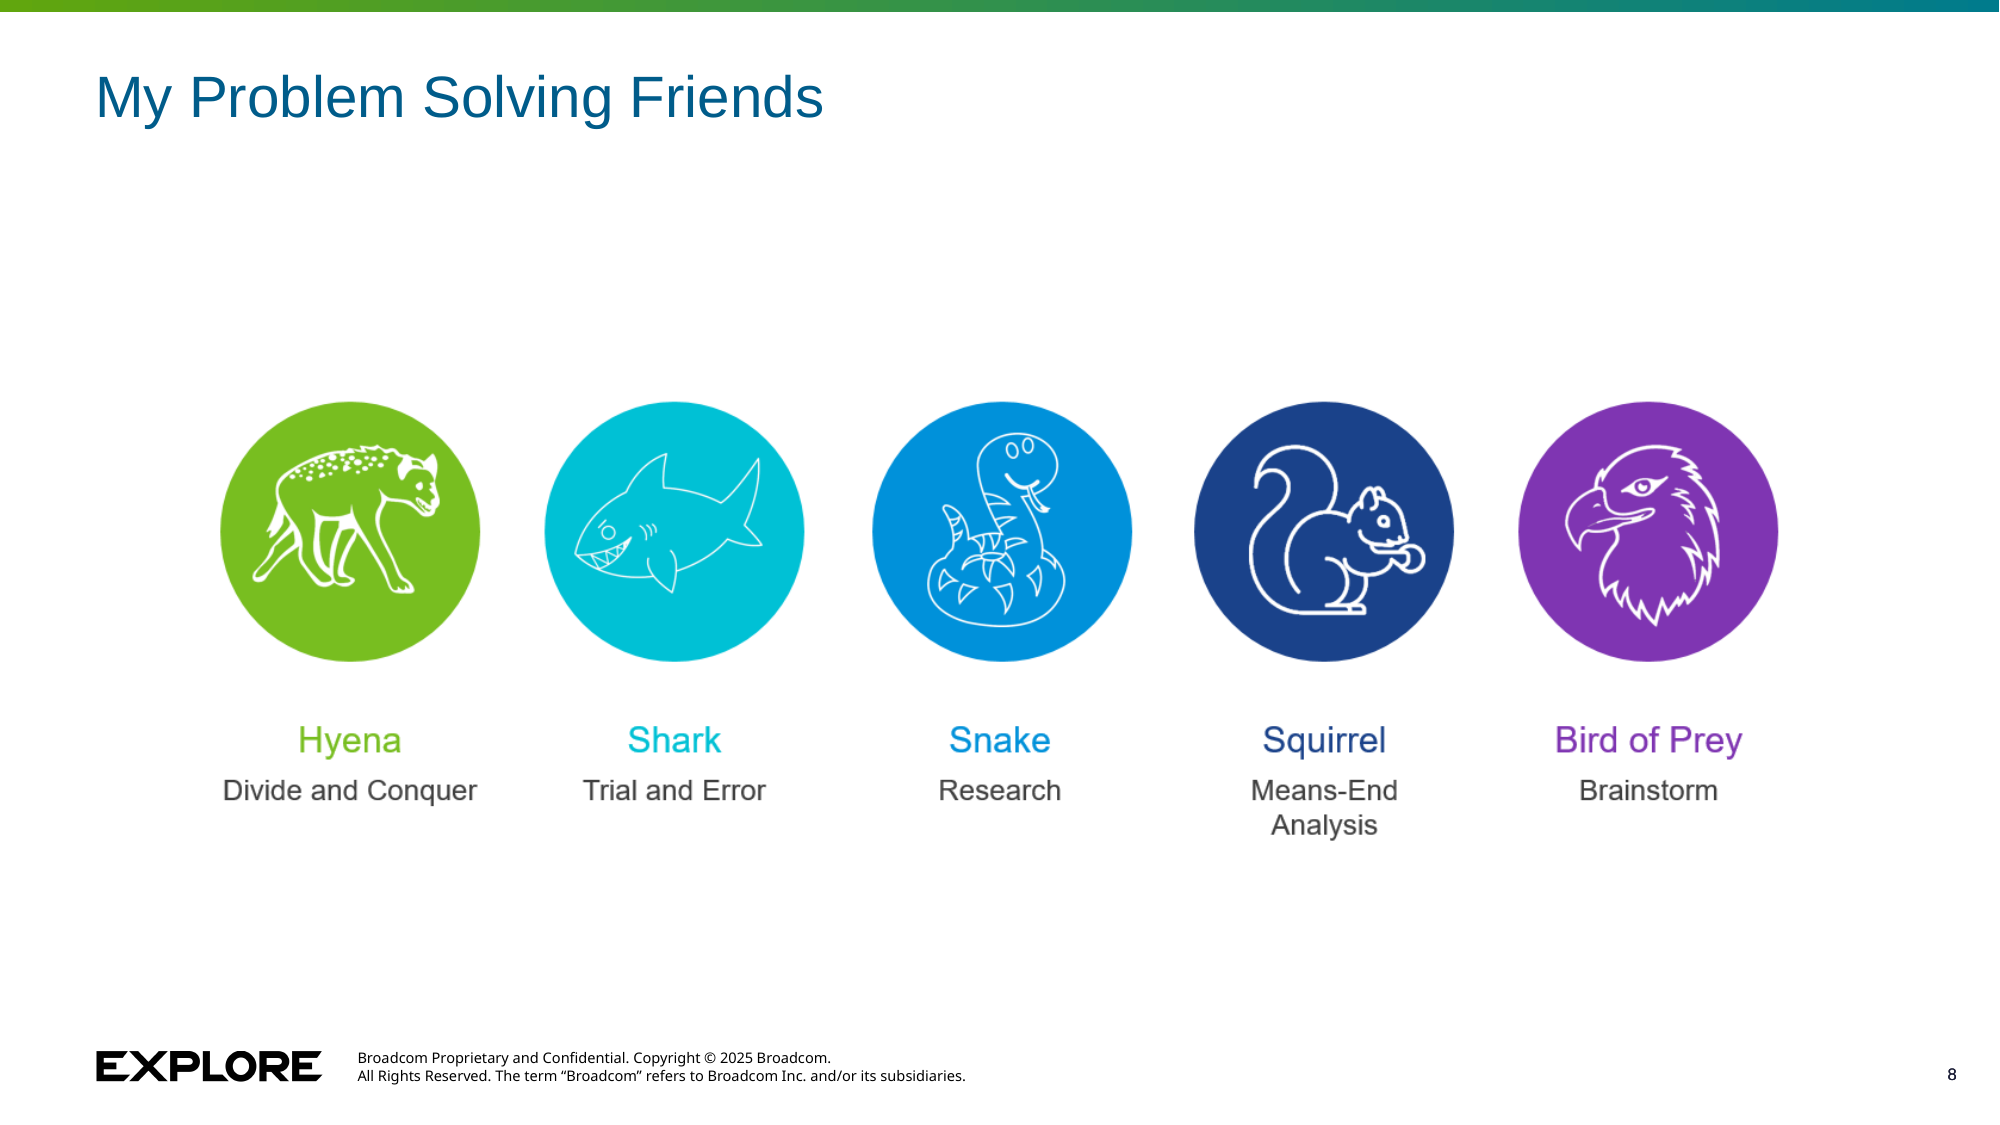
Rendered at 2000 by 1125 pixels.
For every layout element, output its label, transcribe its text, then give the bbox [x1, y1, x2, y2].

title My Problem Solving Friends [95, 67, 1900, 131]
picture [96, 1051, 323, 1082]
picture [162, 359, 1833, 873]
